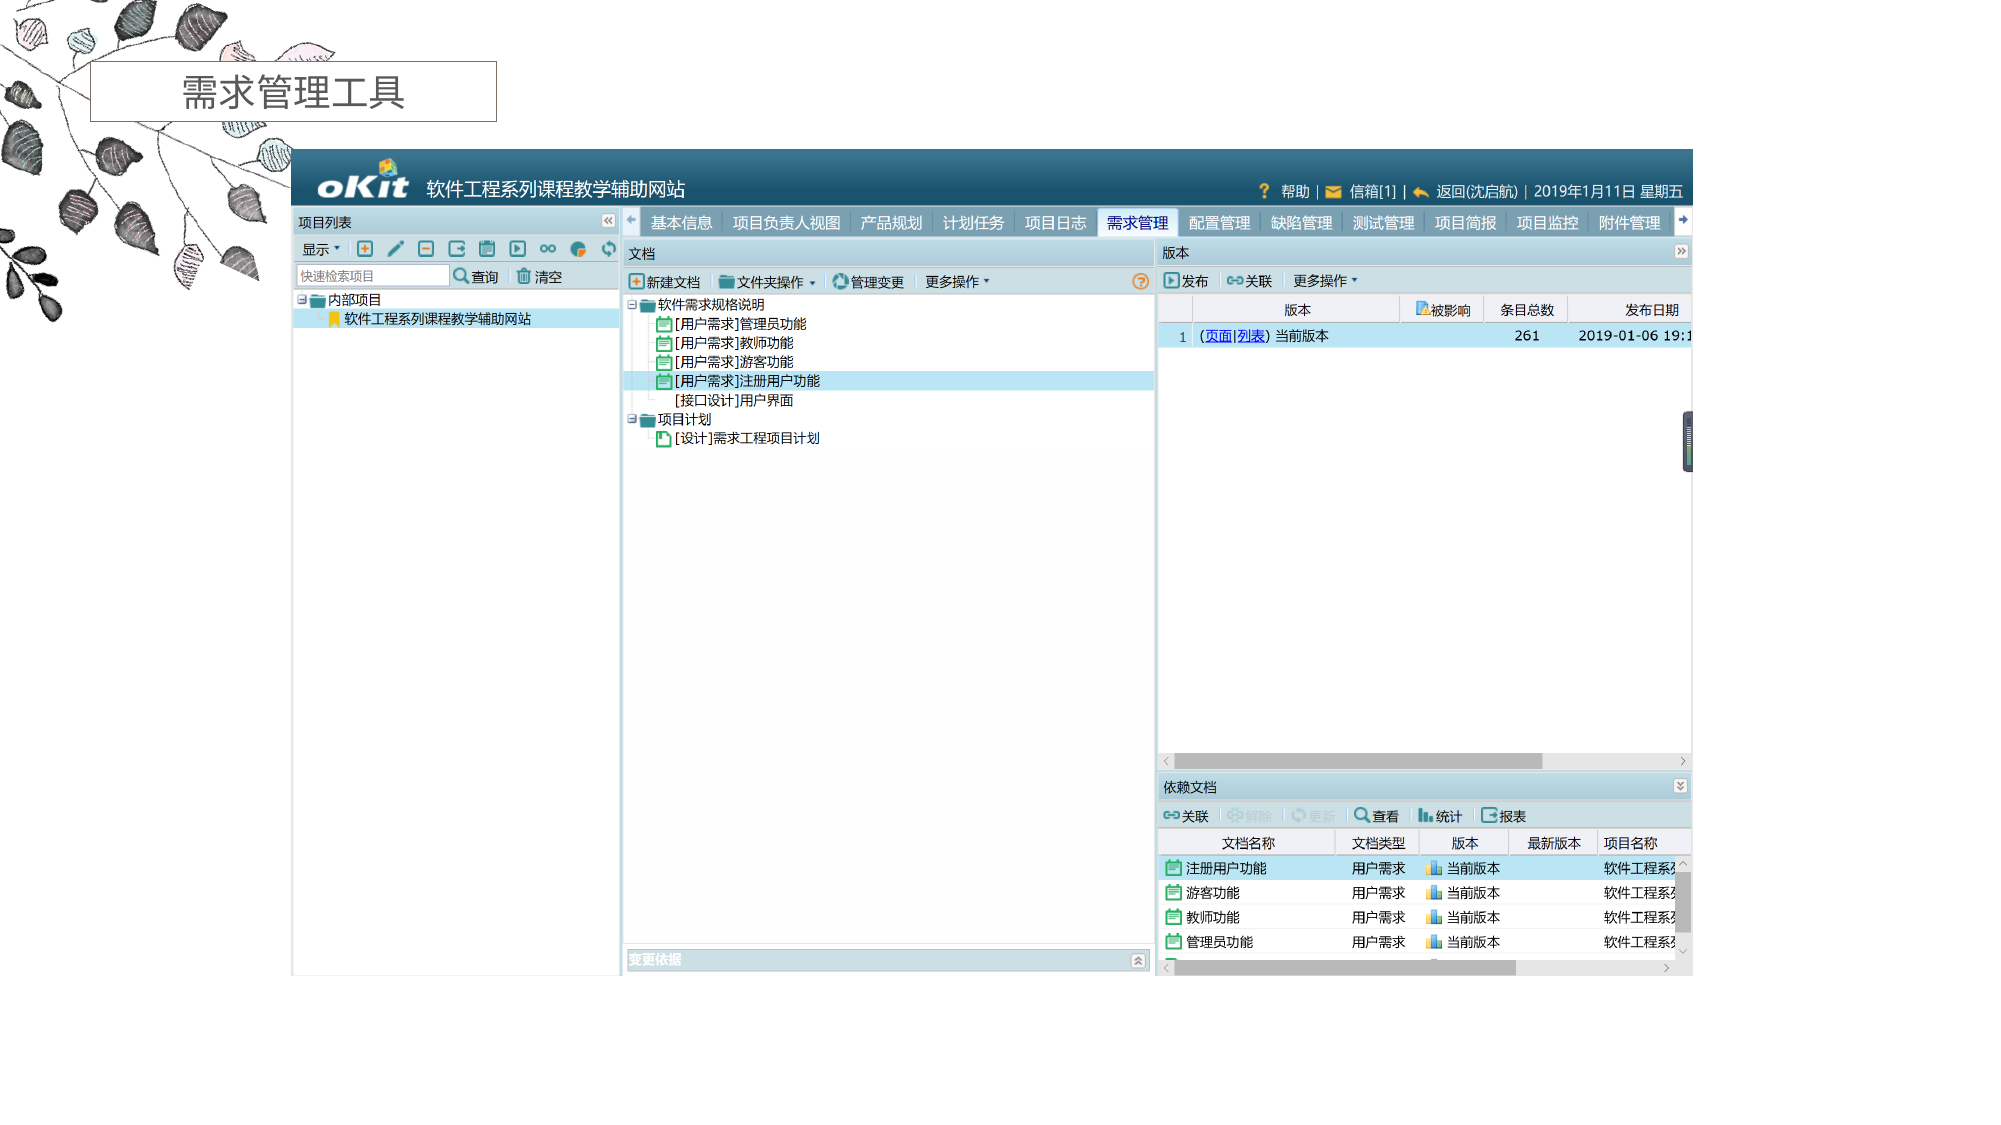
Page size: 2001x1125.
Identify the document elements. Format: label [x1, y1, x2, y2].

text_box [0, 0, 498, 659]
picture [291, 149, 1693, 976]
